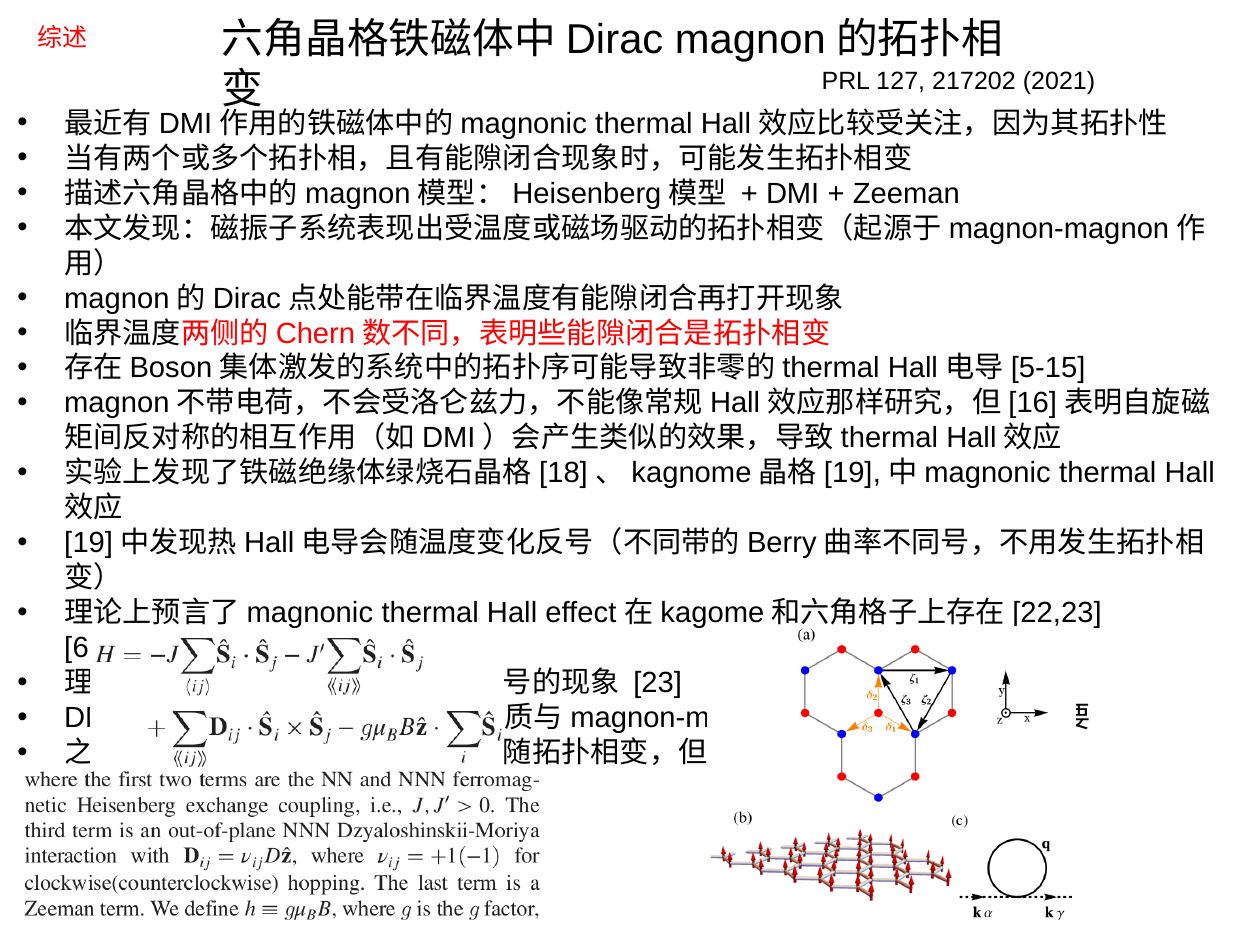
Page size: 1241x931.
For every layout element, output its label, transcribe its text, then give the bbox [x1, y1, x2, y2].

text_box 最近有DMI作用的铁磁体中的magnonic thermal Hall效应比较受关注，因为其拓扑性 当有两个或多个拓扑相，且有能隙闭合现象时，可能发生拓扑相变 描述六角晶格中的magnon模型：Heisenberg模型 + DMI + Zeeman 本文发现：磁振子系统表现出受温度或磁场驱动的拓扑相变（起源于magnon-magnon作用） magnon的Dirac点处能带在临界温度有能隙闭合再打开现象 临界温度两侧的Chern数不同，表明些能隙闭合是拓扑相变 存在Boson集体激发的系统中的拓扑序可能导致非零的thermal Hall电导[5-15] magnon不带电荷，不会受洛仑兹力，不能像常规Hall效应那样研究，但[16]表明自旋磁矩间反对称的相互作用（如DMI）会产生类似的效果，导致thermal Hall效应 实验上发现了铁磁绝缘体绿烧石晶格[18]、kagnome晶格[19],中magnonic thermal Hall效应 [19]中发现热Hall电导会随温度变化反号（不同带的Berry曲率不同号，不用发生拓扑相变） 理论上预言了magnonic thermal Hall effect在kagome和六角格子上存在[22,23] [6,19,20,24] 理论预言六角格子中不会存在变符号的现象 [23] DMI的方向对六角晶格中的拓扑性质与magnon-magnon相互作用的类型很重要 之前的研究表明符号的改变不对伴随拓扑相变，但本文的结果不是这样 [2, 96, 1237, 776]
picture [22, 632, 544, 923]
text_box 综述 [22, 14, 121, 60]
text_box 六角晶格铁磁体中Dirac magnon的拓扑相变 [207, 4, 1034, 96]
picture [707, 626, 1076, 923]
text_box PRL 127, 217202 (2021) [806, 57, 1237, 96]
